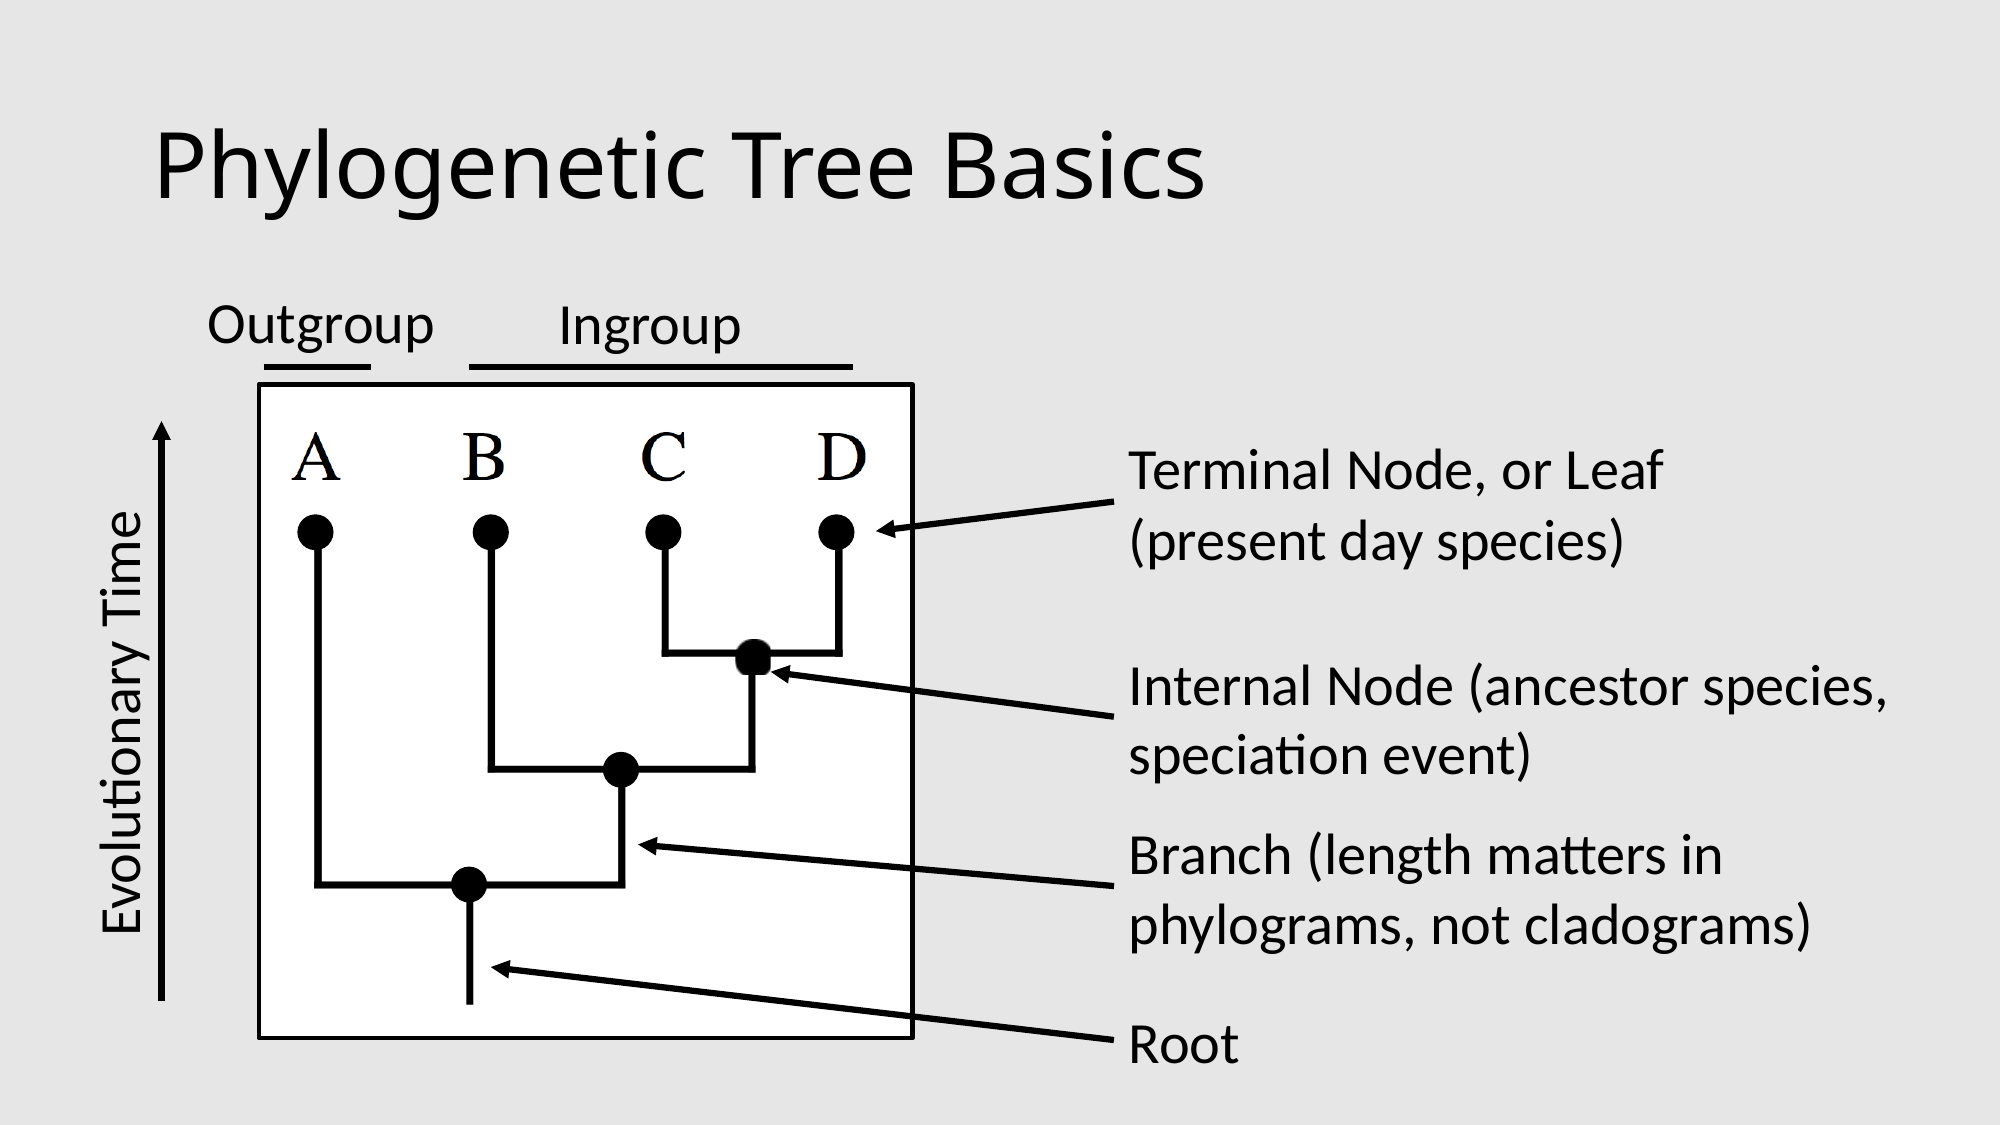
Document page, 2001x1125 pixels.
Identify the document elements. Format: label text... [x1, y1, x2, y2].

title Phylogenetic Tree Basics [137, 59, 1863, 277]
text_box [74, 277, 2000, 1084]
